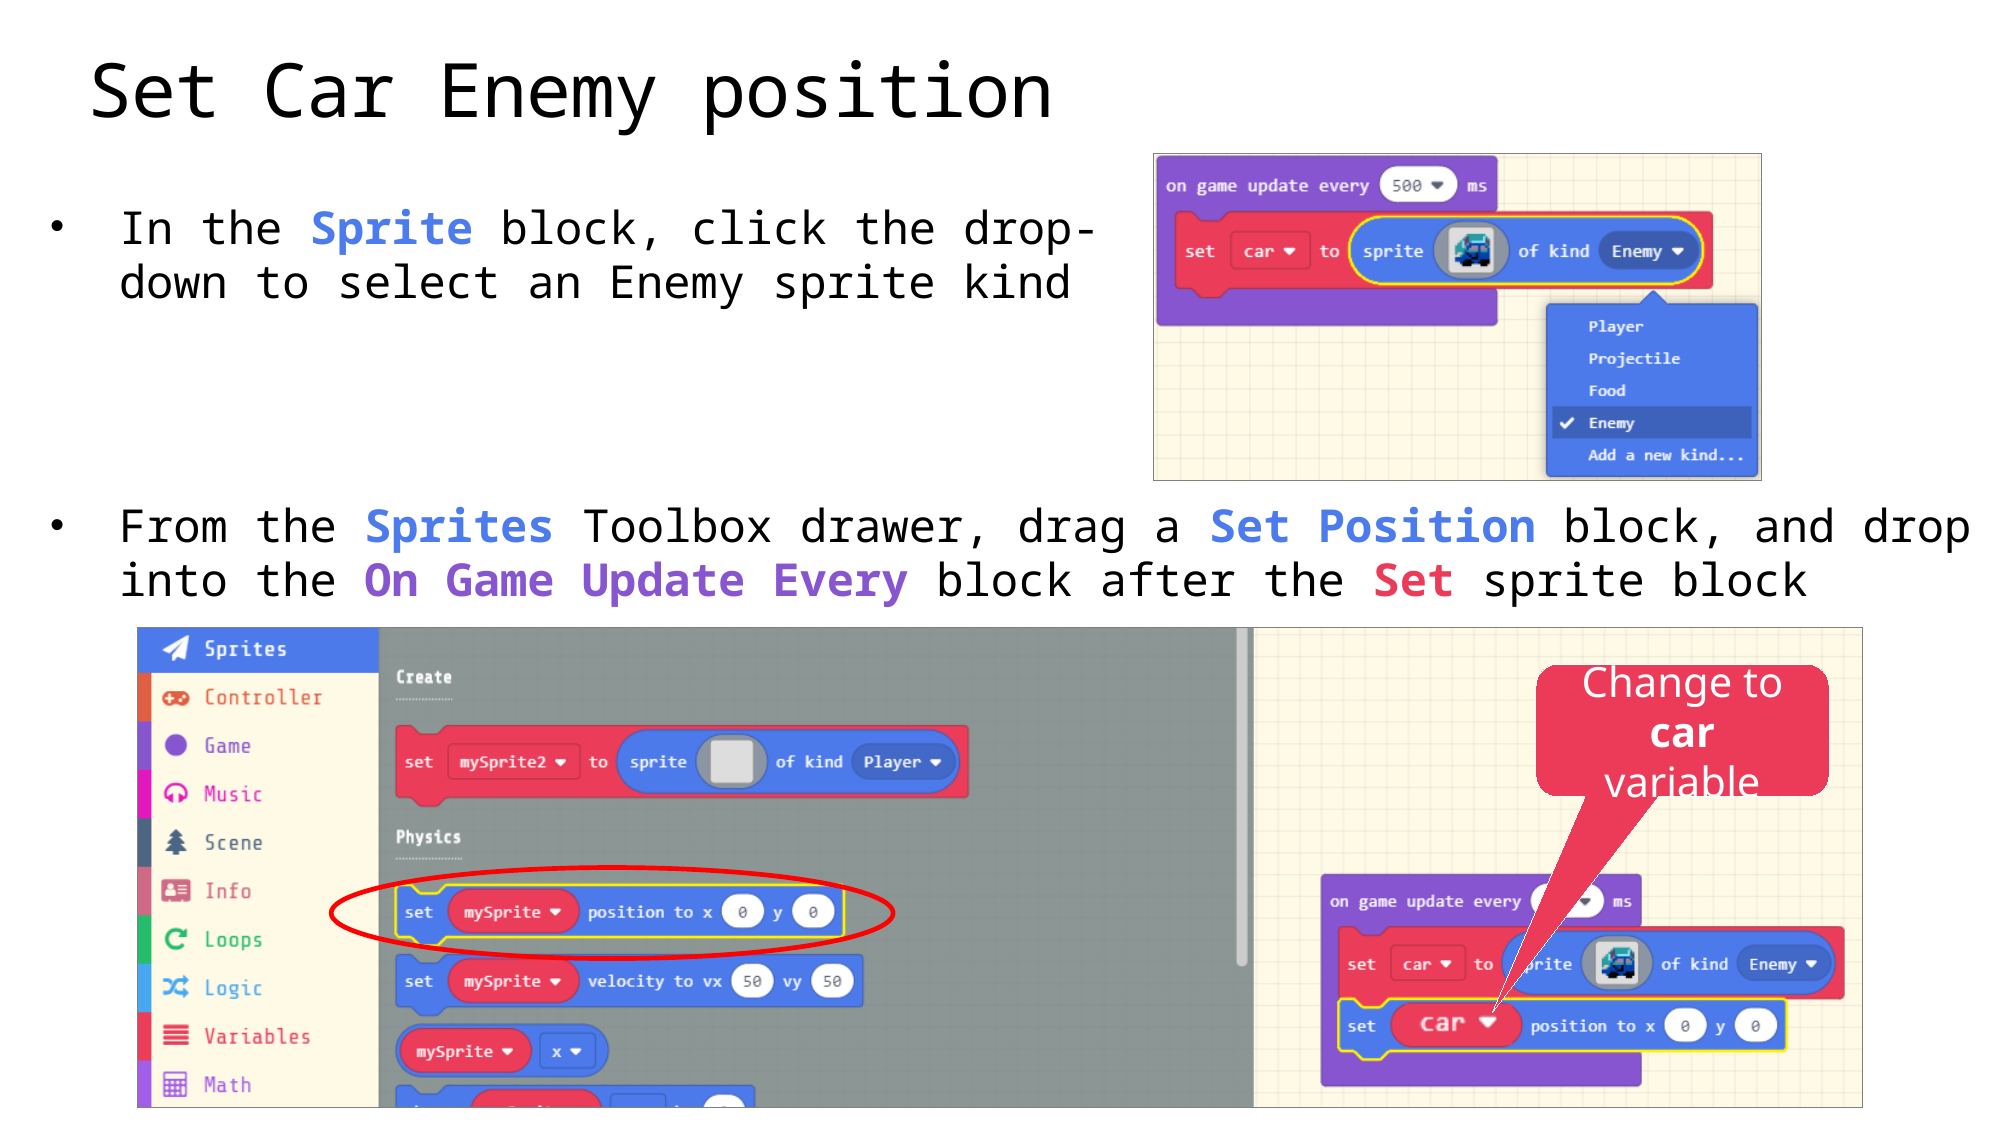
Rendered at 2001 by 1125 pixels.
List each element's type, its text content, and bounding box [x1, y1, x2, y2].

title Set Car Enemy position [86, 42, 1812, 134]
text_box In the Sprite block, click the drop-down to select an Enemy sprite kind [50, 198, 1153, 350]
picture [137, 627, 1863, 1108]
picture [1153, 153, 1763, 481]
text_box From the Sprites Toolbox drawer, drag a Set Position block, and drop into the On Game Update Every block after the Set sprite block [50, 496, 2000, 648]
